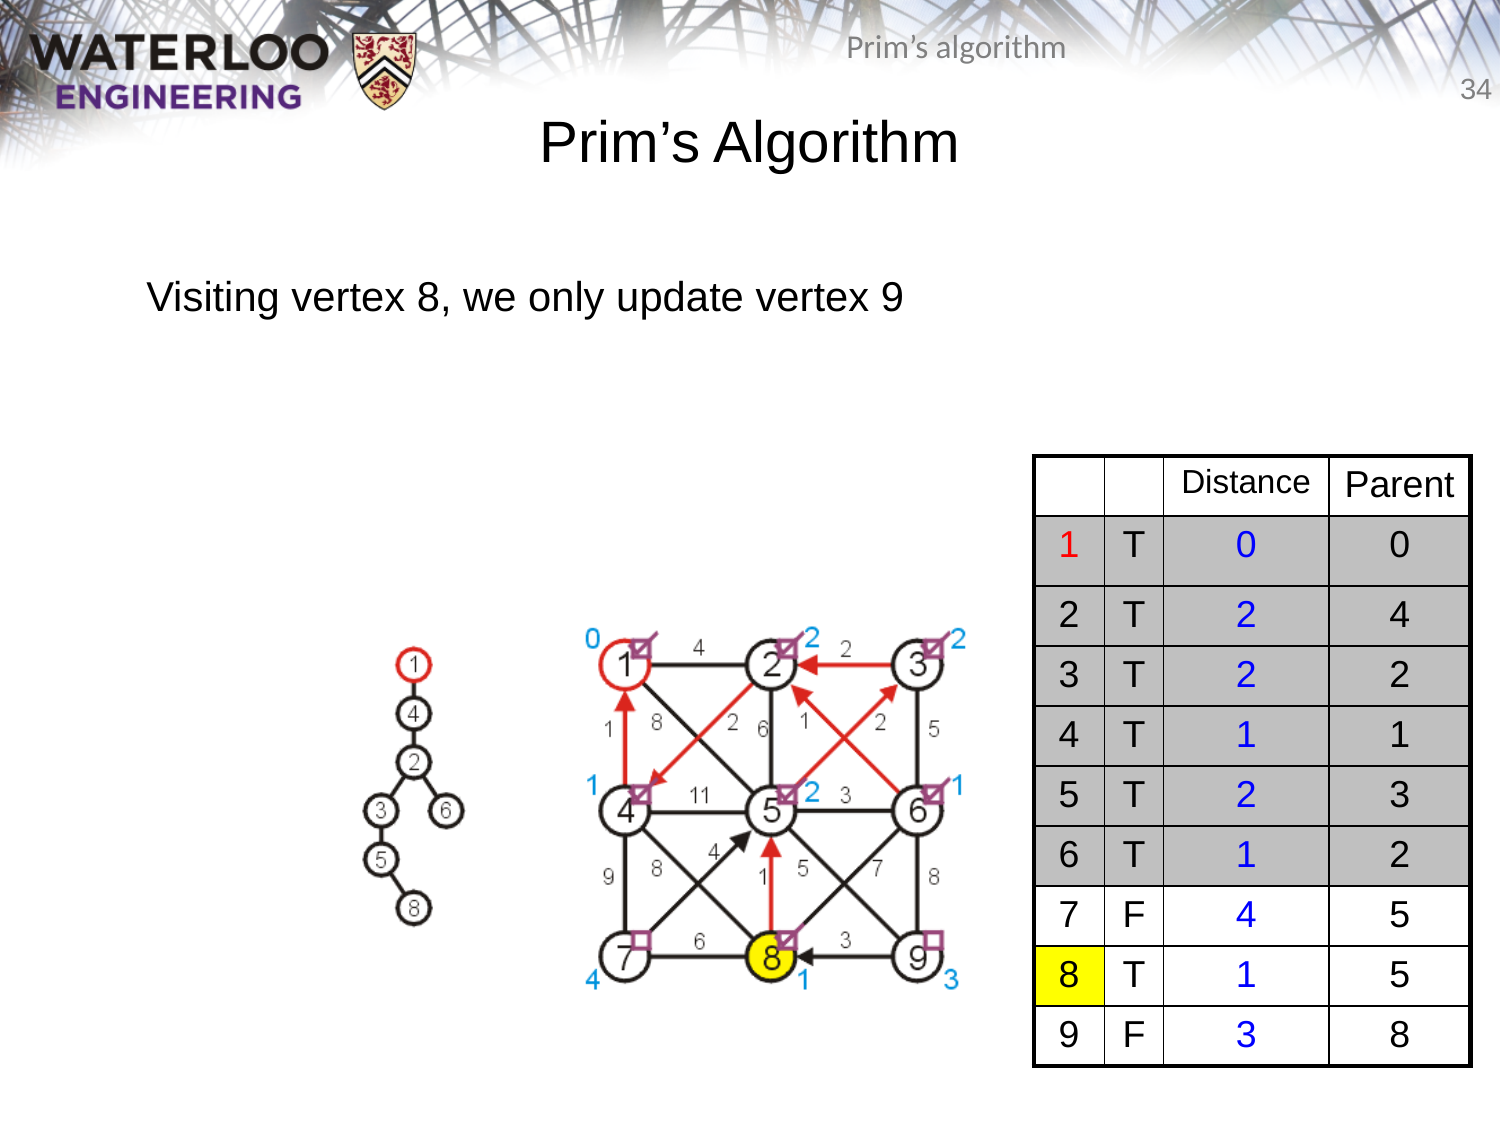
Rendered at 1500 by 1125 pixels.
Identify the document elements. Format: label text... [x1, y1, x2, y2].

table_cell T [1105, 947, 1163, 1005]
table_cell 5 [1330, 887, 1468, 945]
table_cell 1 [1164, 827, 1328, 885]
picture [0, 0, 1500, 1125]
table_cell 2 [1330, 827, 1468, 885]
table_cell 6 [1036, 827, 1104, 885]
table_cell 4 [1330, 587, 1468, 645]
table_cell 3 [1164, 1007, 1328, 1064]
table_cell 2 [1330, 647, 1468, 705]
table_cell 1 [1330, 707, 1468, 765]
table_header [1105, 458, 1163, 515]
table_cell T [1105, 707, 1163, 765]
title Prim’s Algorithm [74, 44, 1426, 233]
table_cell F [1105, 1007, 1163, 1064]
table_header [1036, 458, 1104, 515]
table_cell 2 [1164, 647, 1328, 705]
table_cell 2 [1164, 587, 1328, 645]
table_cell T [1105, 587, 1163, 645]
table_cell 2 [1164, 767, 1328, 825]
table_cell 0 [1164, 517, 1328, 585]
table_cell 5 [1036, 767, 1104, 825]
table_cell 8 [1036, 947, 1104, 1005]
table_cell 5 [1330, 947, 1468, 1005]
table_cell 0 [1330, 517, 1468, 585]
table_cell 1 [1164, 707, 1328, 765]
table_cell 4 [1036, 707, 1104, 765]
table_cell 3 [1330, 767, 1468, 825]
list Visiting vertex 8, we only update vertex 9 [74, 262, 1426, 1006]
table_cell 2 [1036, 587, 1104, 645]
table_cell T [1105, 827, 1163, 885]
table_cell 8 [1330, 1007, 1468, 1064]
table_header Parent [1330, 458, 1468, 515]
table_cell T [1105, 767, 1163, 825]
table_cell T [1105, 647, 1163, 705]
table_cell 1 [1036, 517, 1104, 585]
table_cell 7 [1036, 887, 1104, 945]
table_cell 4 [1164, 887, 1328, 945]
table_header Distance [1164, 458, 1328, 515]
table_cell 9 [1036, 1007, 1104, 1064]
table_cell 1 [1164, 947, 1328, 1005]
table_cell 3 [1036, 647, 1104, 705]
table_cell T [1105, 517, 1163, 585]
table_cell F [1105, 887, 1163, 945]
